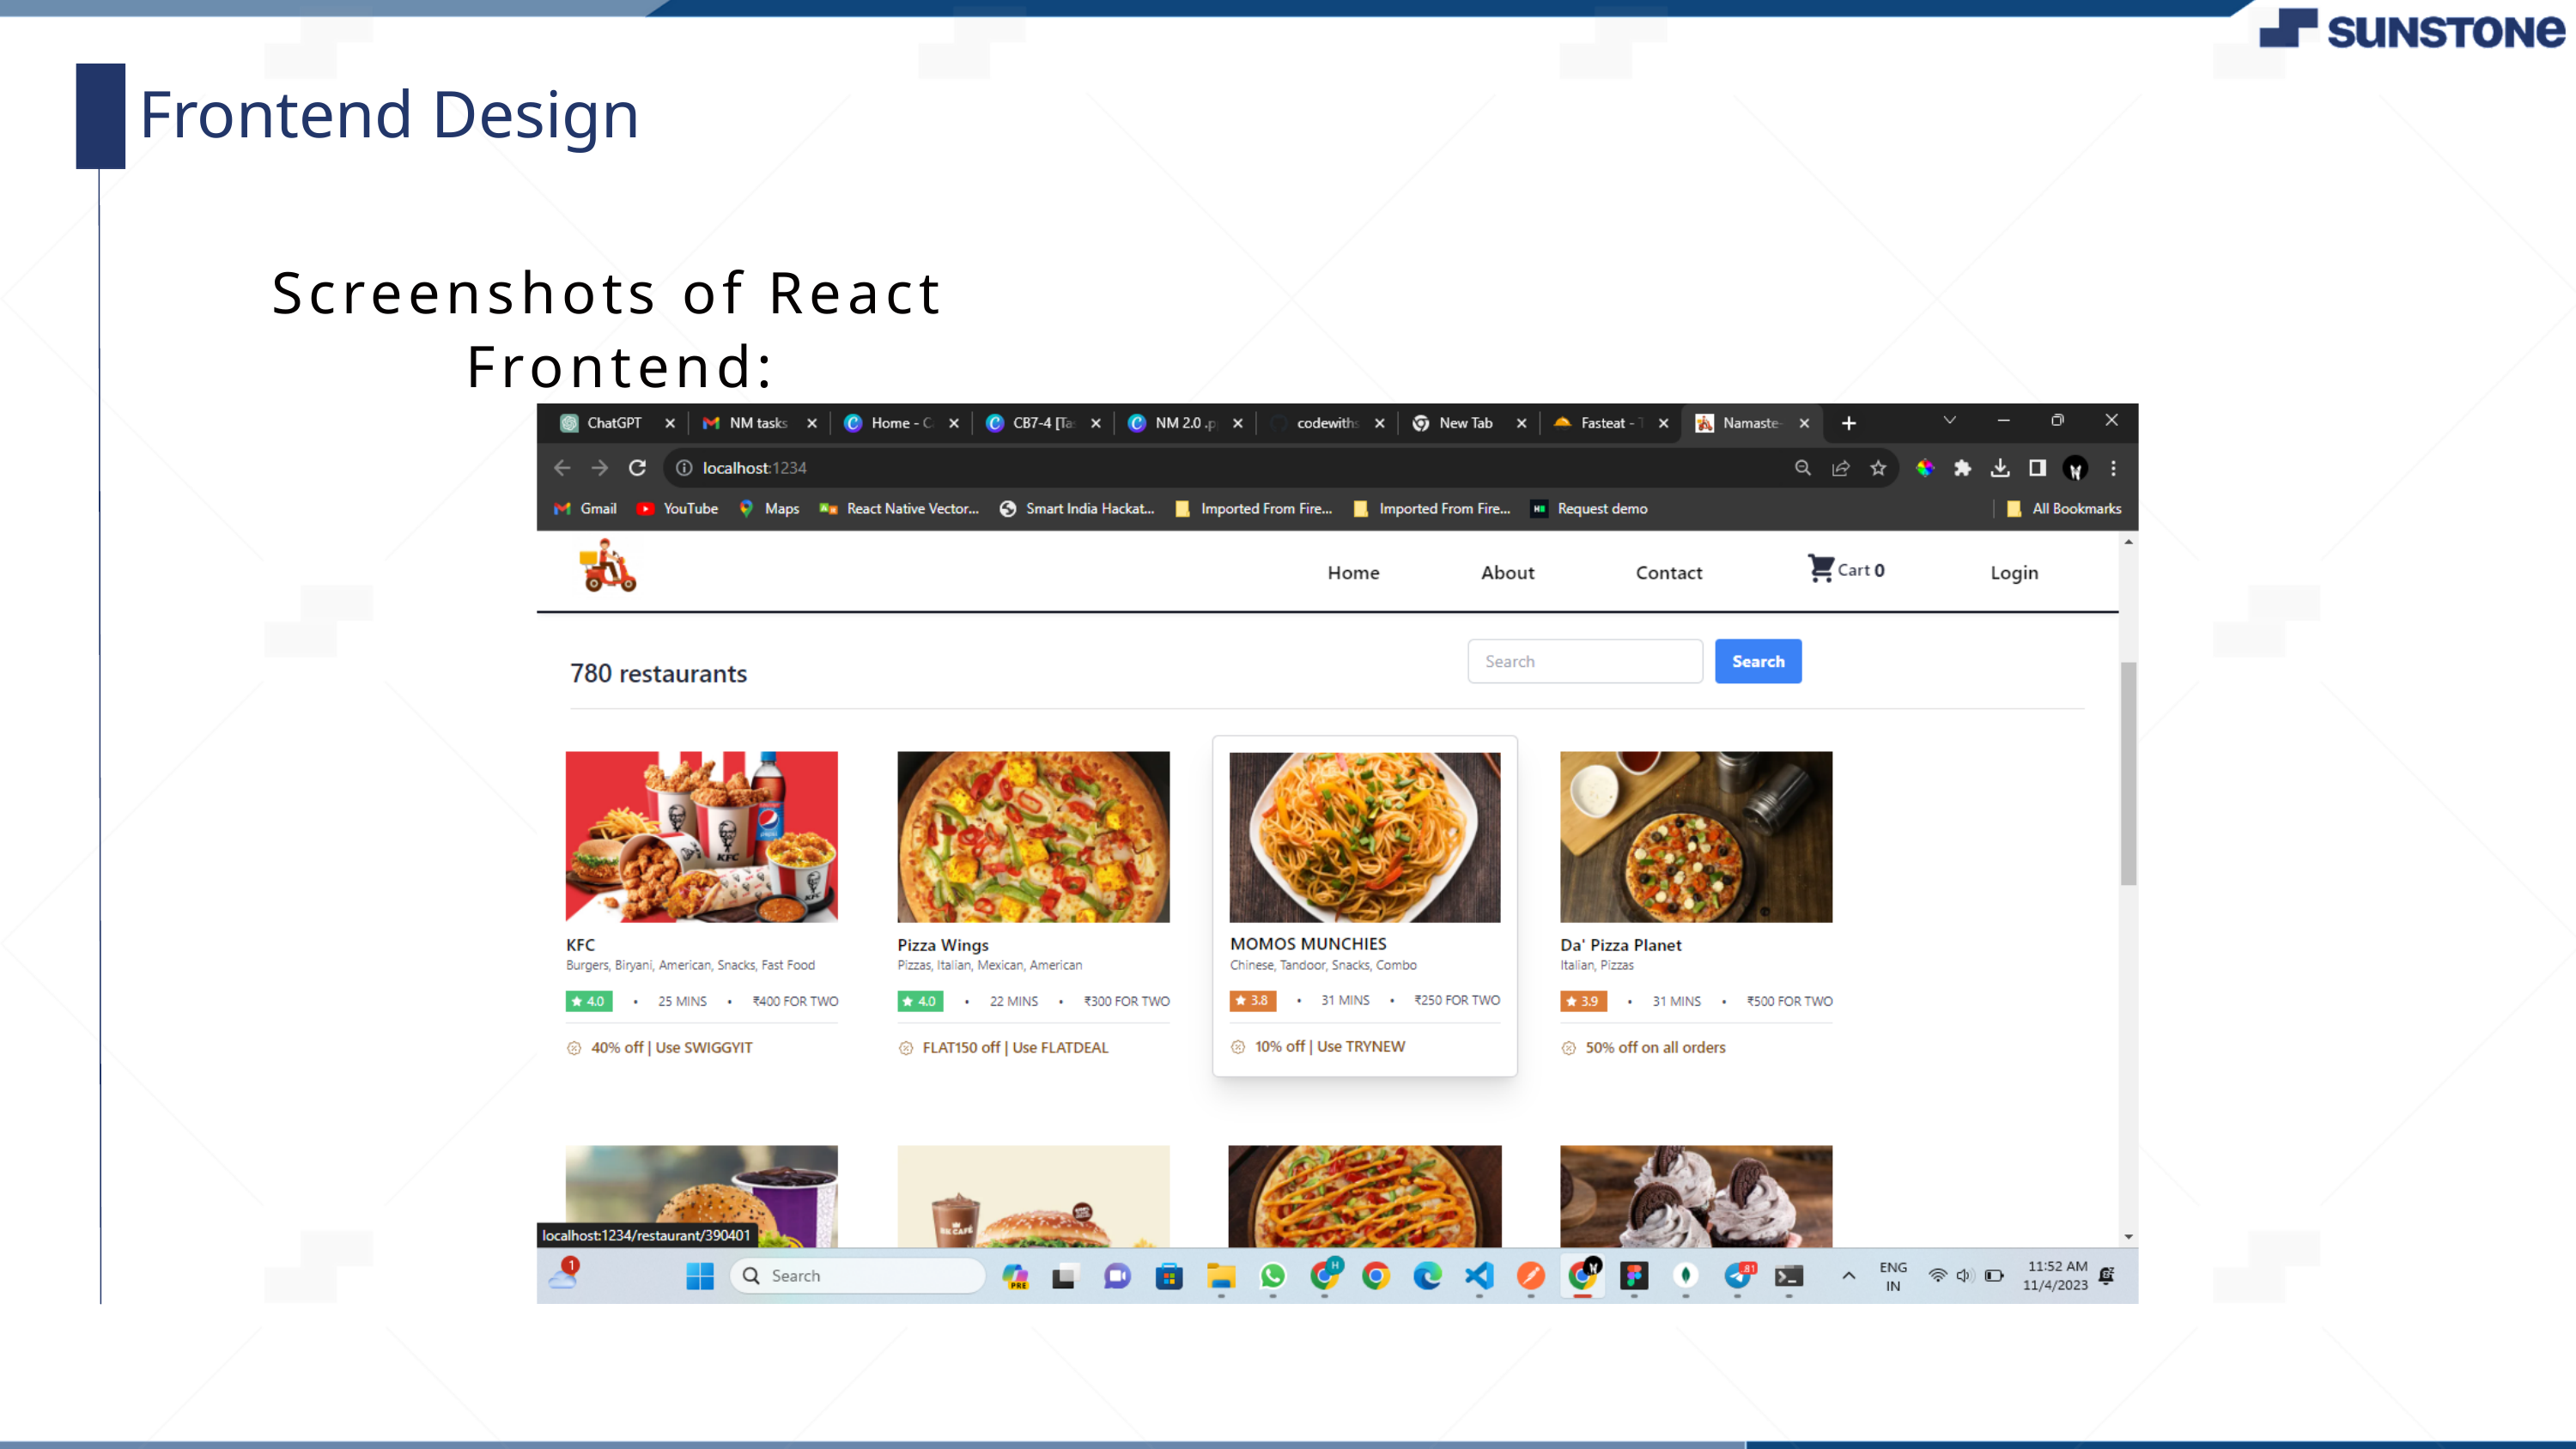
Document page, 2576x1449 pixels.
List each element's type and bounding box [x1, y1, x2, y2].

text_box [98, 119, 102, 1305]
text_box [537, 403, 2139, 1304]
text_box [0, 0, 2576, 1449]
